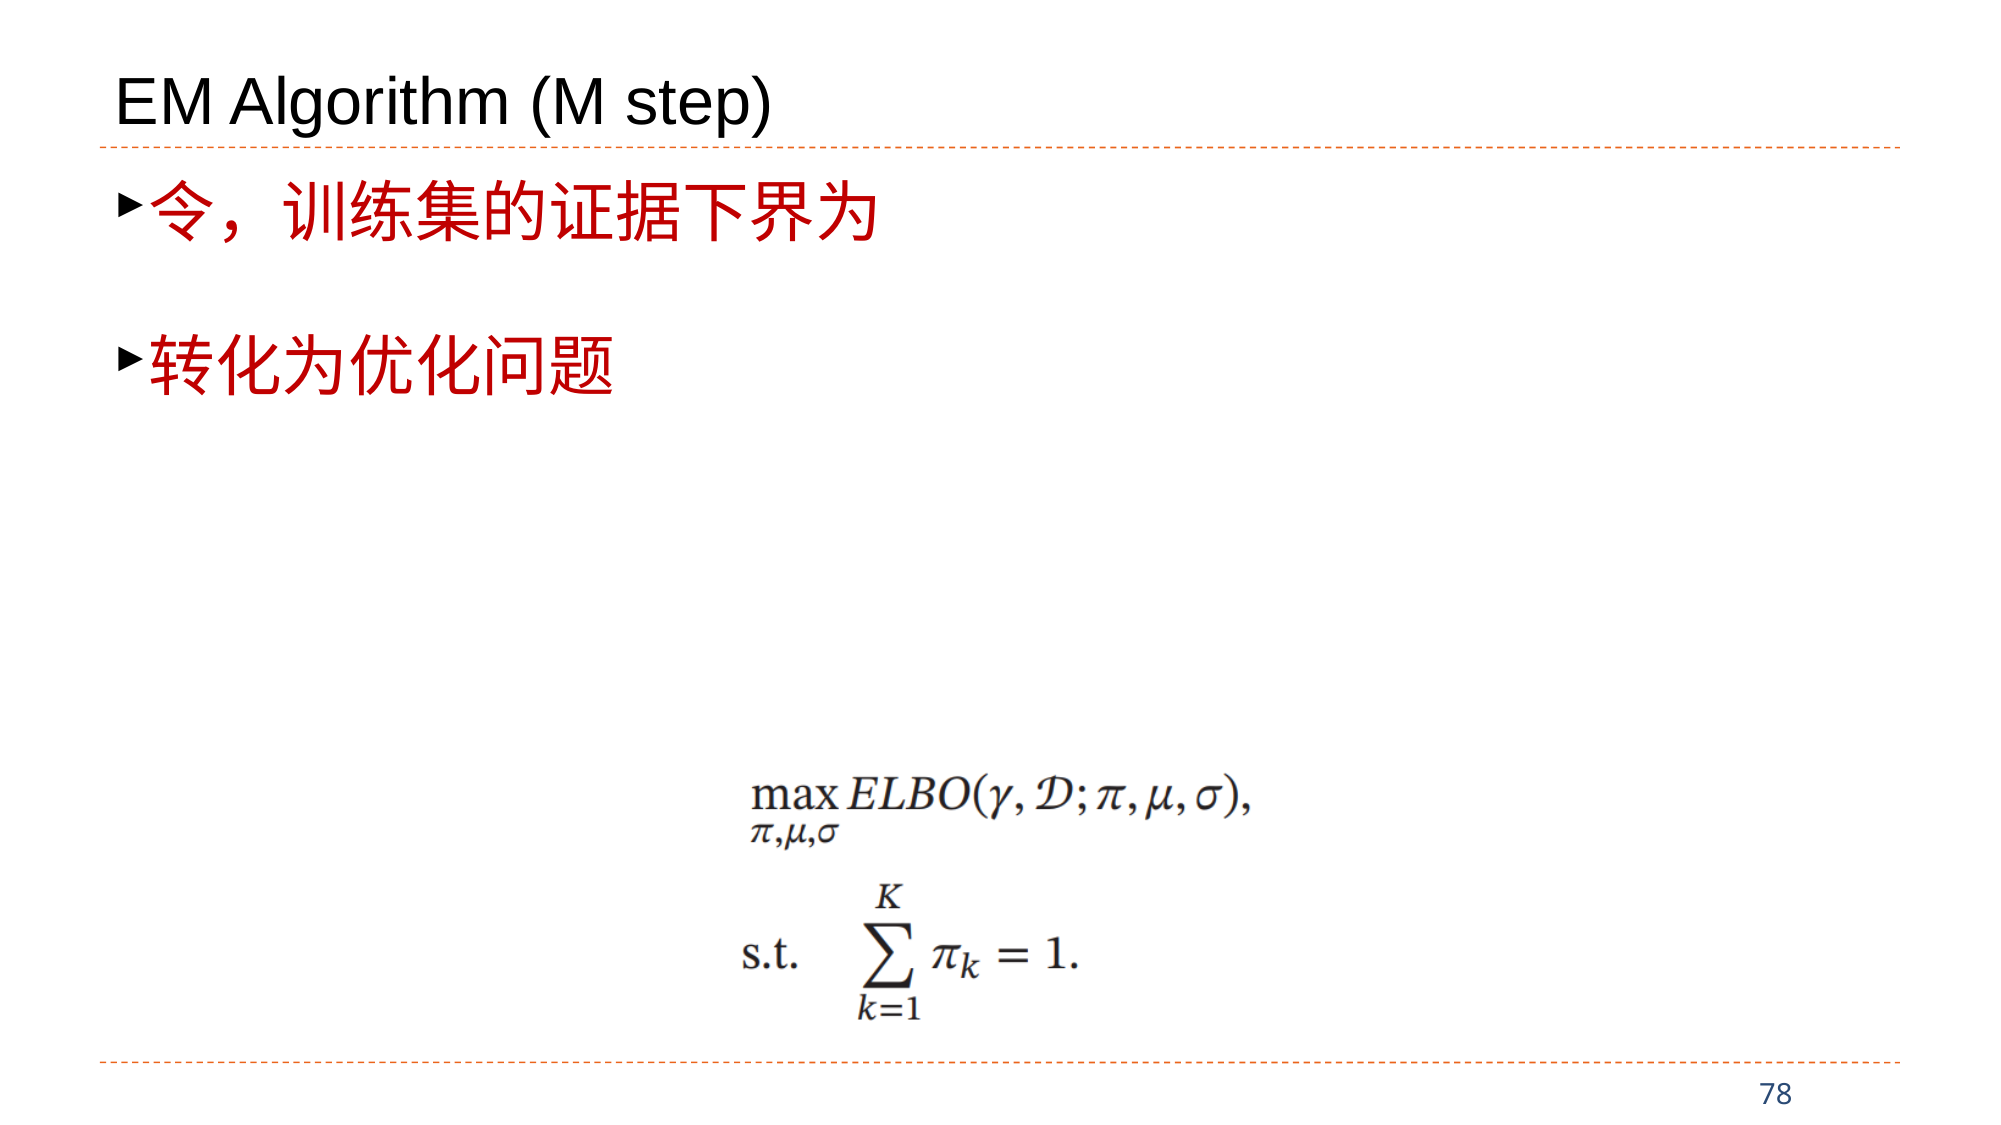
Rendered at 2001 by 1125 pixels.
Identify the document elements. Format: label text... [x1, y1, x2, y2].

picture [717, 737, 1282, 1038]
title EM Algorithm (M step) [99, 24, 1900, 146]
